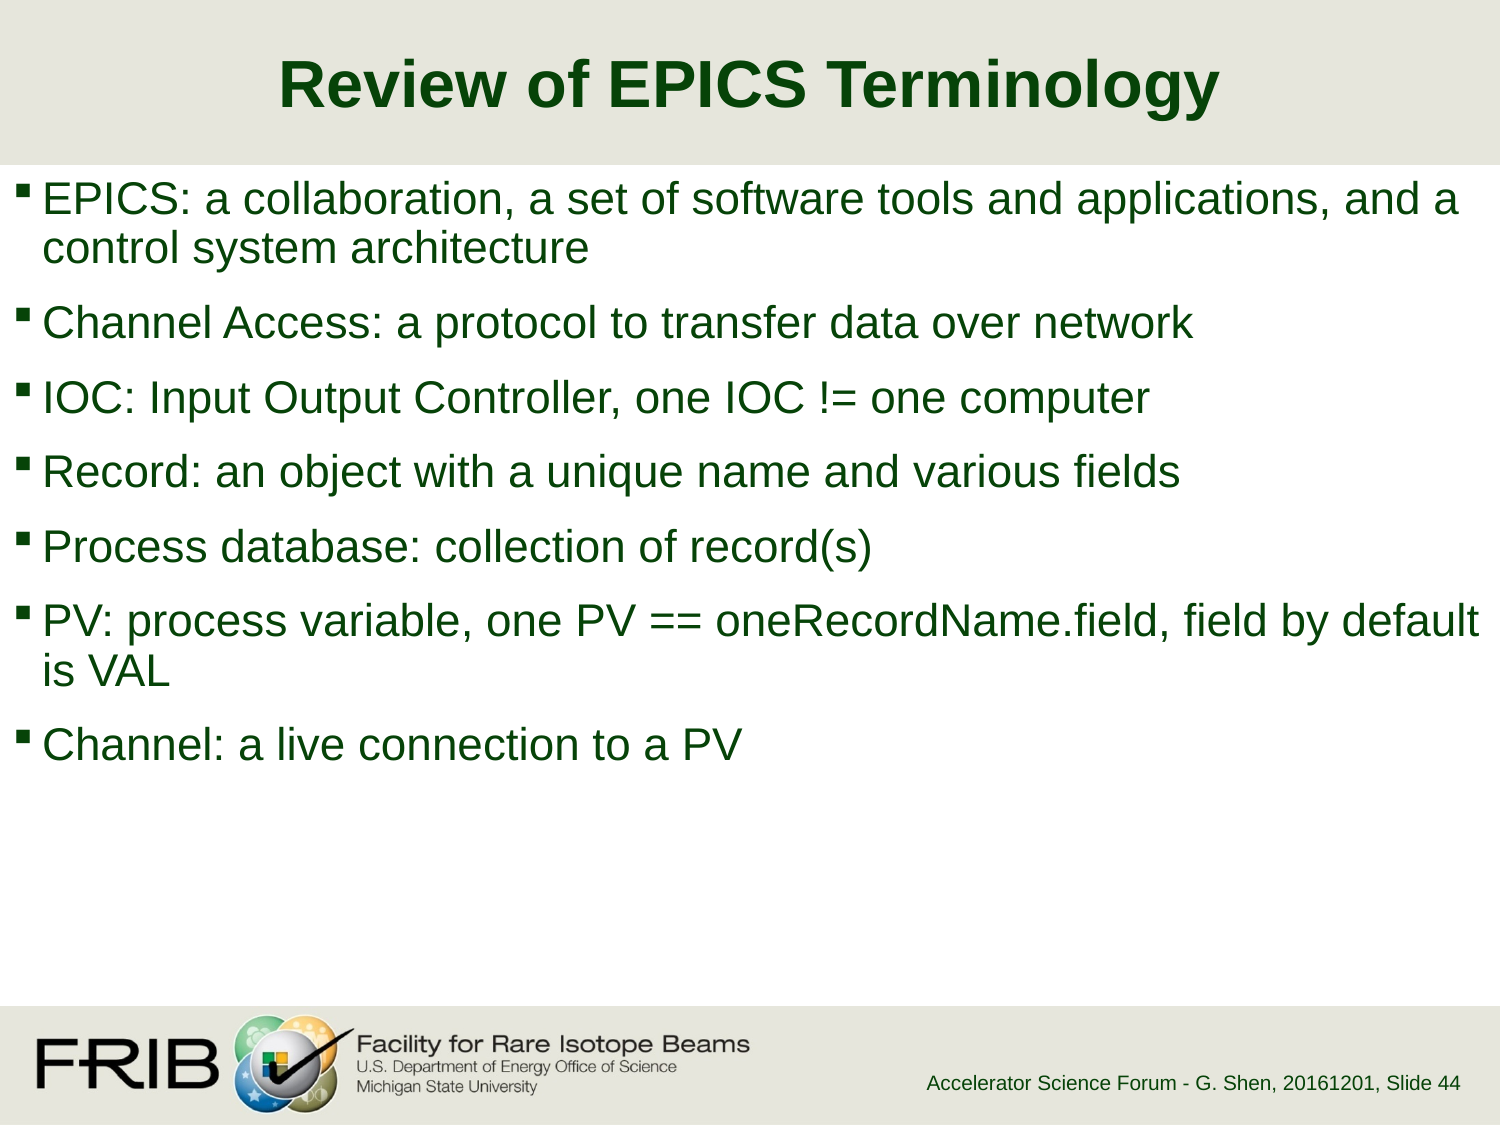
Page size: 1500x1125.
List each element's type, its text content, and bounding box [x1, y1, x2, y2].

list EPICS: a collaboration, a set of software tools and applications, and a control system architecture Channel Access: a protocol to transfer data over network IOC: Input Output Controller, one IOC != one computer Record: an object with a unique name and various fields Process database: collection of record(s) PV: process variable, one PV == oneRecordName.field, field by default is VAL Channel: a live connection to a PV [12, 174, 1488, 1000]
title Review of EPICS Terminology [11, 46, 1489, 128]
picture [0, 0, 1500, 165]
slide_number , Slide 44 [1374, 1042, 1500, 1103]
picture [0, 1006, 1500, 1125]
footer Accelerator Science Forum - G. Shen, 20161201 [679, 1042, 1374, 1103]
